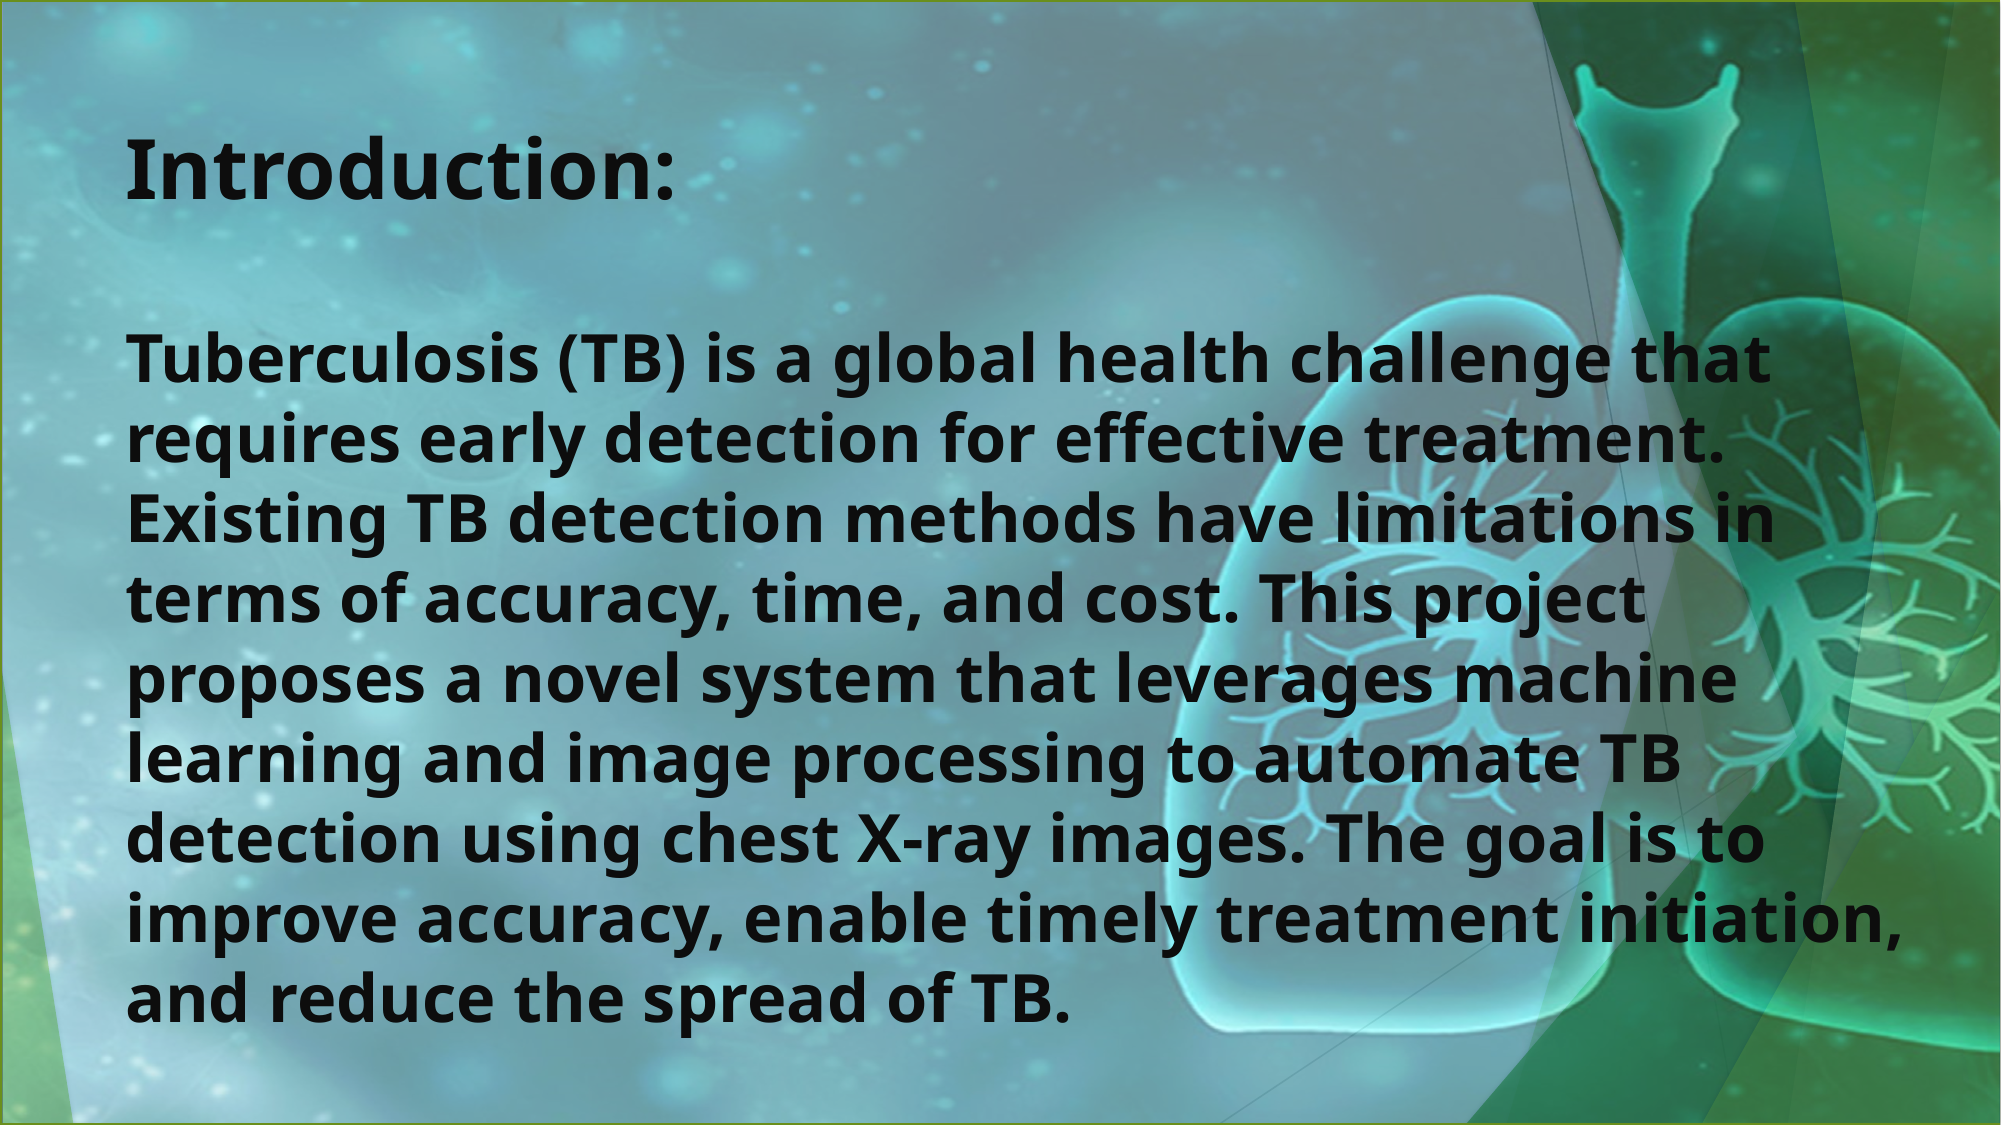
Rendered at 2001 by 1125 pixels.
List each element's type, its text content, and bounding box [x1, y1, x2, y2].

text_box Introduction: Tuberculosis (TB) is a global health challenge that requires early detection for effective treatment. Existing TB detection methods have limitations in terms of accuracy, time, and cost. This project proposes a novel system that leverages machine learning and image processing to automate TB detection using chest X-ray images. The goal is to improve accuracy, enable timely treatment initiation, and reduce the spread of TB. [110, 108, 1935, 1043]
text_box [0, 0, 2000, 1125]
